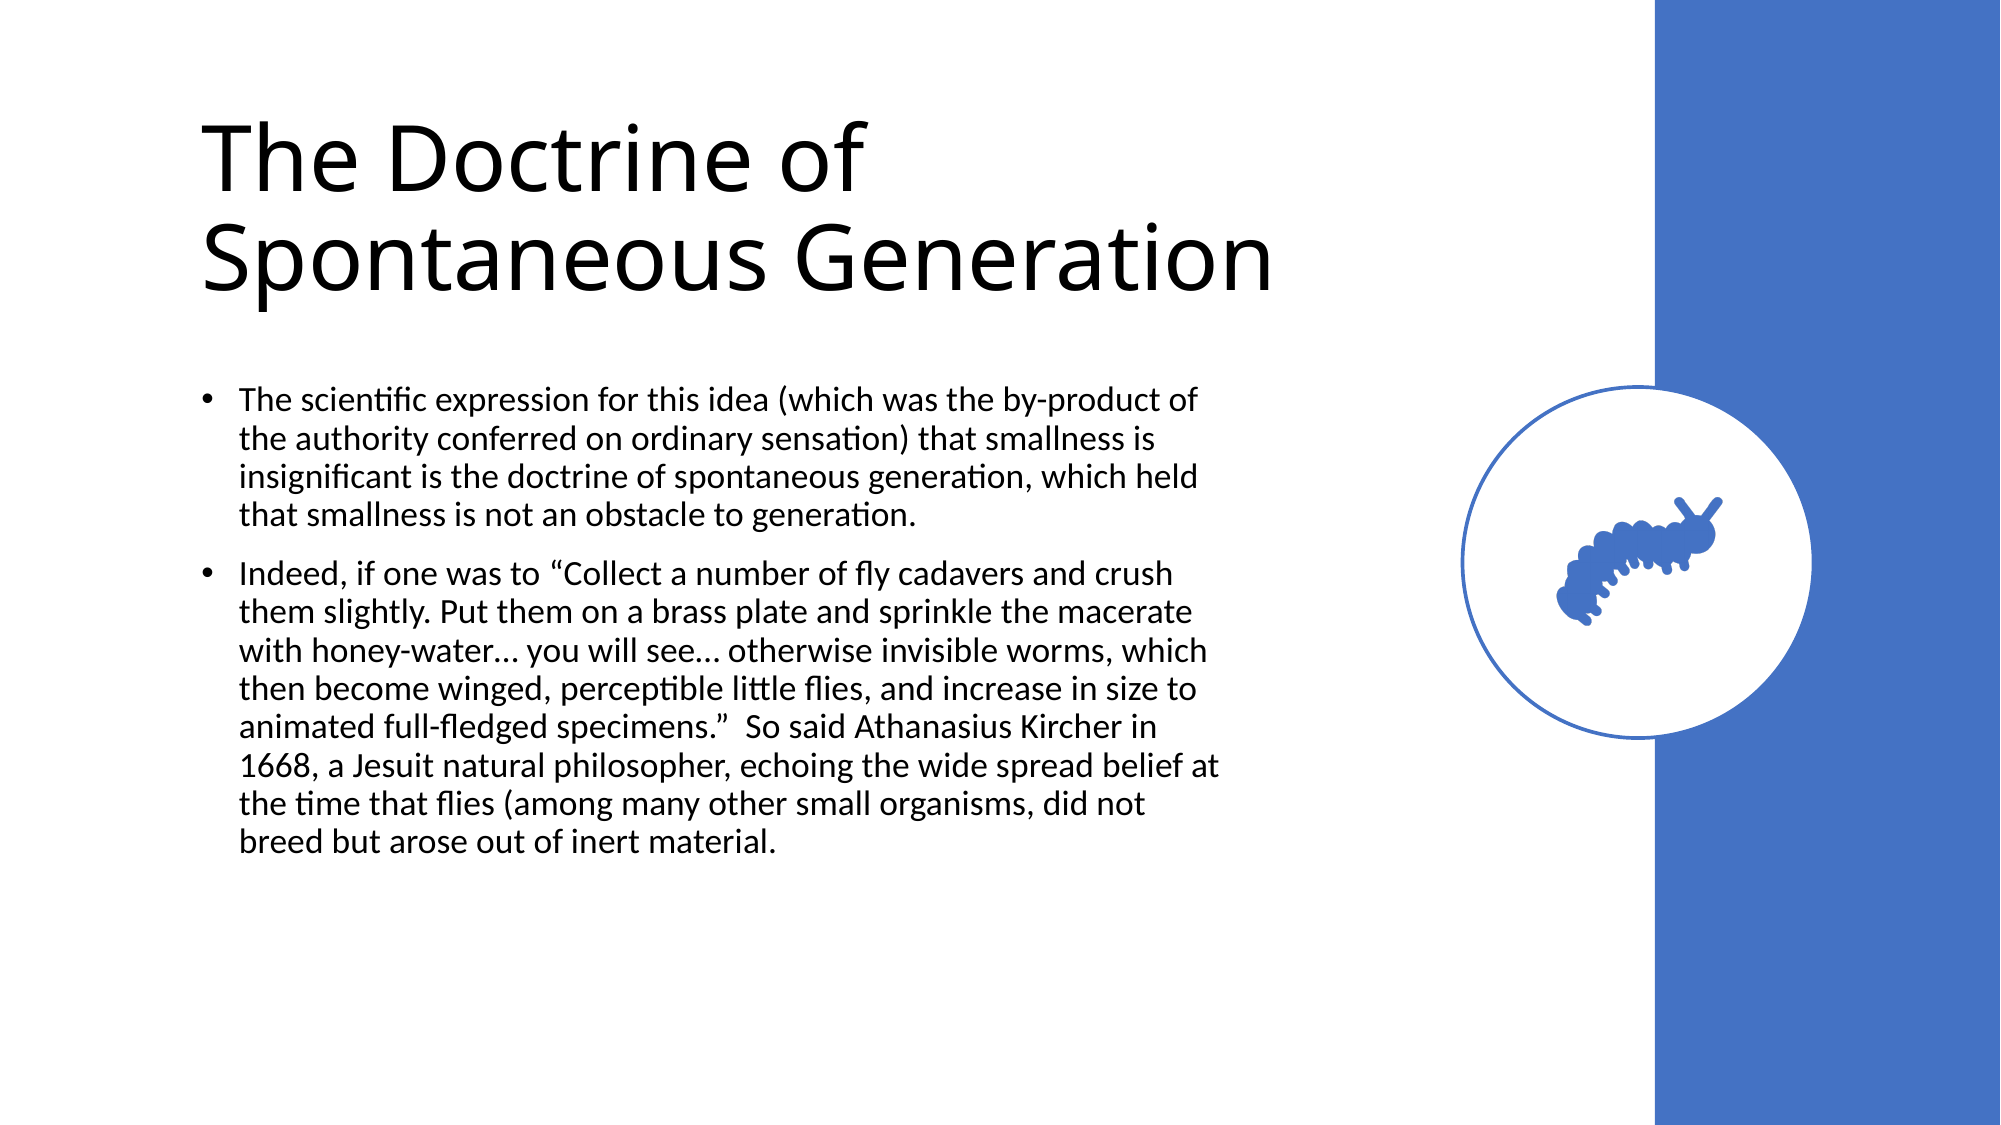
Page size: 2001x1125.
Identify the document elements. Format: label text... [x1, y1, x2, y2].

list The scientific expression for this idea (which was the by-product of the authority conferred on ordinary sensation) that smallness is insignificant is the doctrine of spontaneous generation, which held that smallness is not an obstacle to generation. Indeed, if one was to “Collect a number of fly cadavers and crush them slightly. Put them on a brass plate and sprinkle the macerate with honey-water… you will see… otherwise invisible worms, which then become winged, perceptible little flies, and increase in size to animated full-fledged specimens.” So said Athanasius Kircher in 1668, a Jesuit natural philosopher, echoing the wide spread belief at the time that flies (among many other small organisms, did not breed but arose out of inert material. [186, 373, 1248, 940]
title The Doctrine of Spontaneous Generation [186, 102, 1413, 321]
picture [1544, 468, 1732, 657]
text_box [1461, 385, 1815, 740]
text_box [1654, 0, 2000, 1125]
